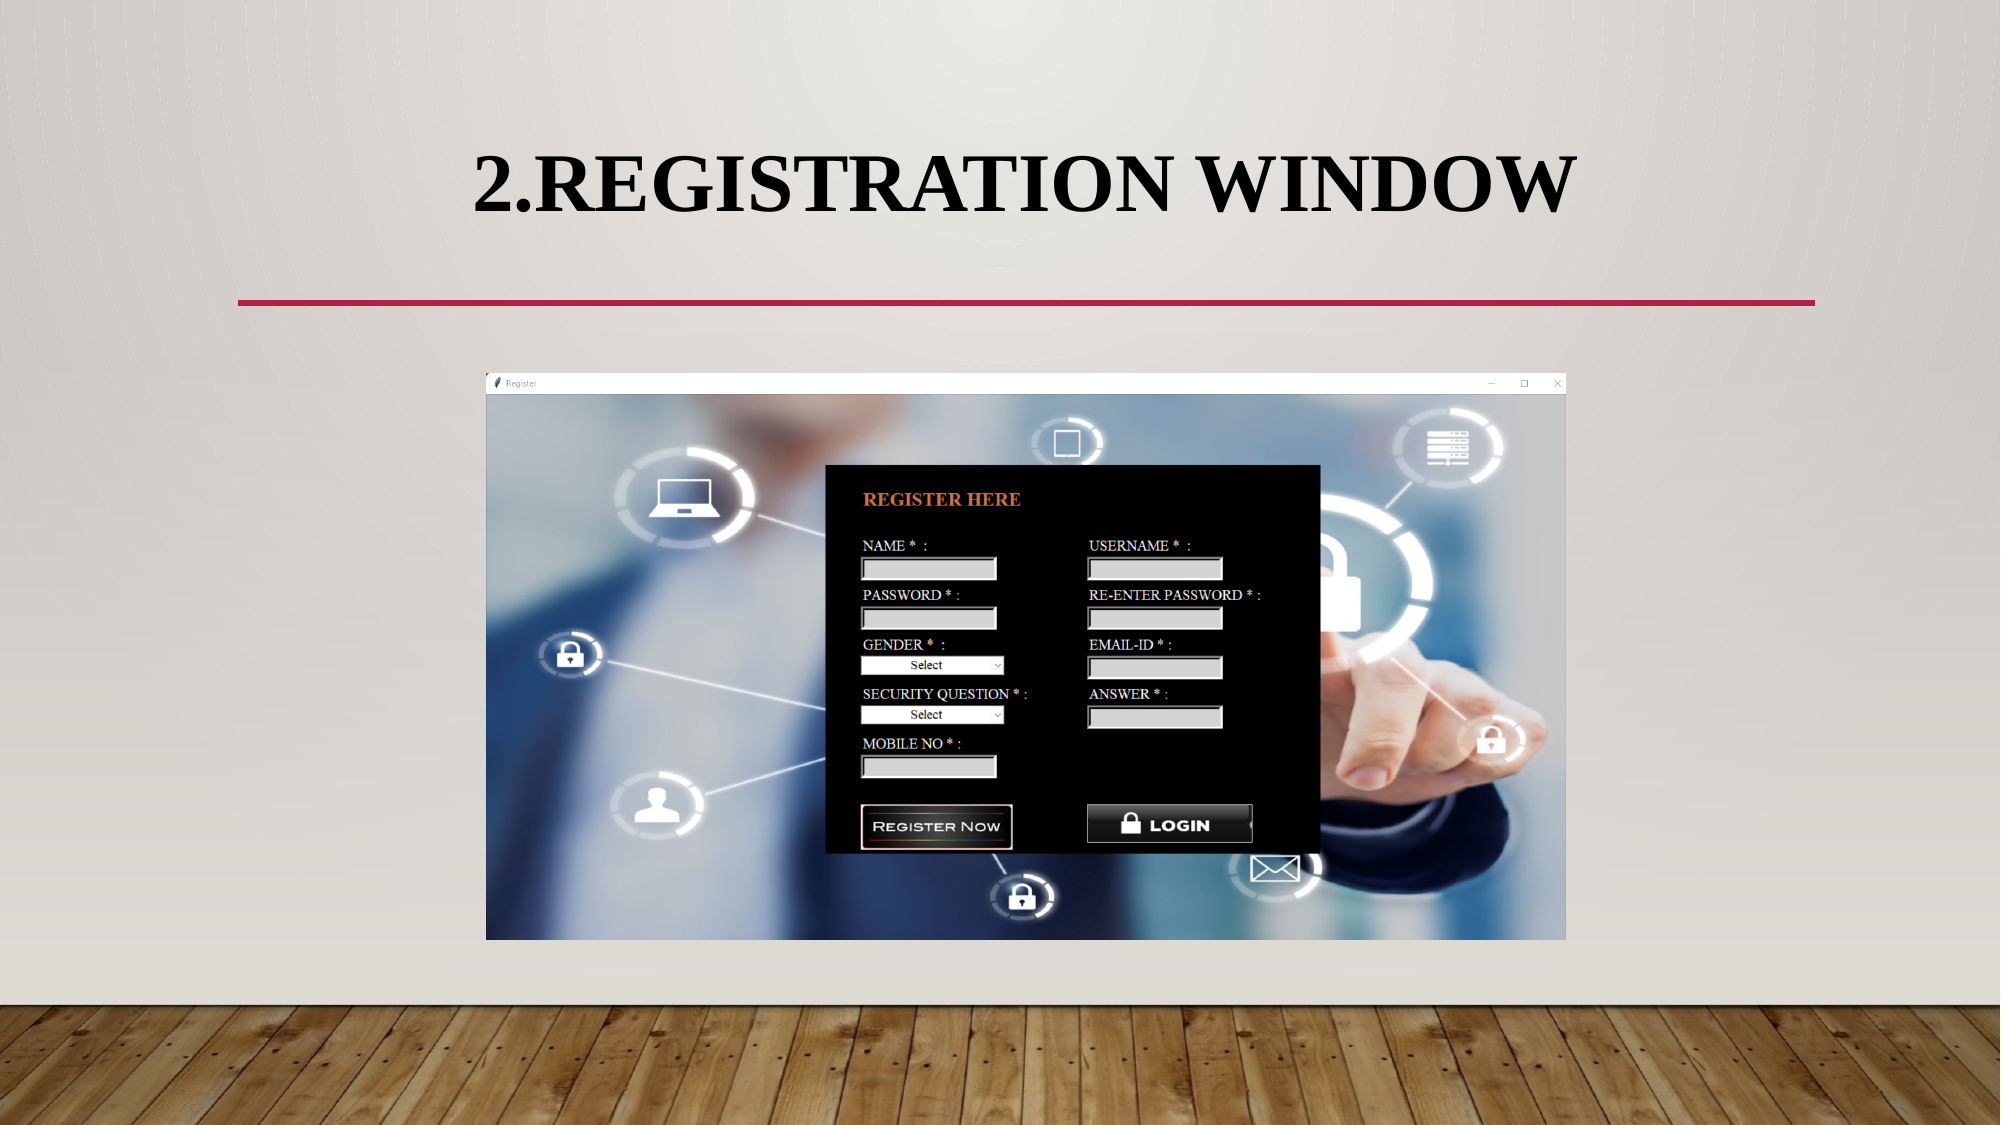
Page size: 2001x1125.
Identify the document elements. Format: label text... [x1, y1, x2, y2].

picture [0, 1005, 2000, 1125]
title 2.REGISTRATION WINDOW [238, 131, 1814, 305]
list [486, 373, 1566, 940]
